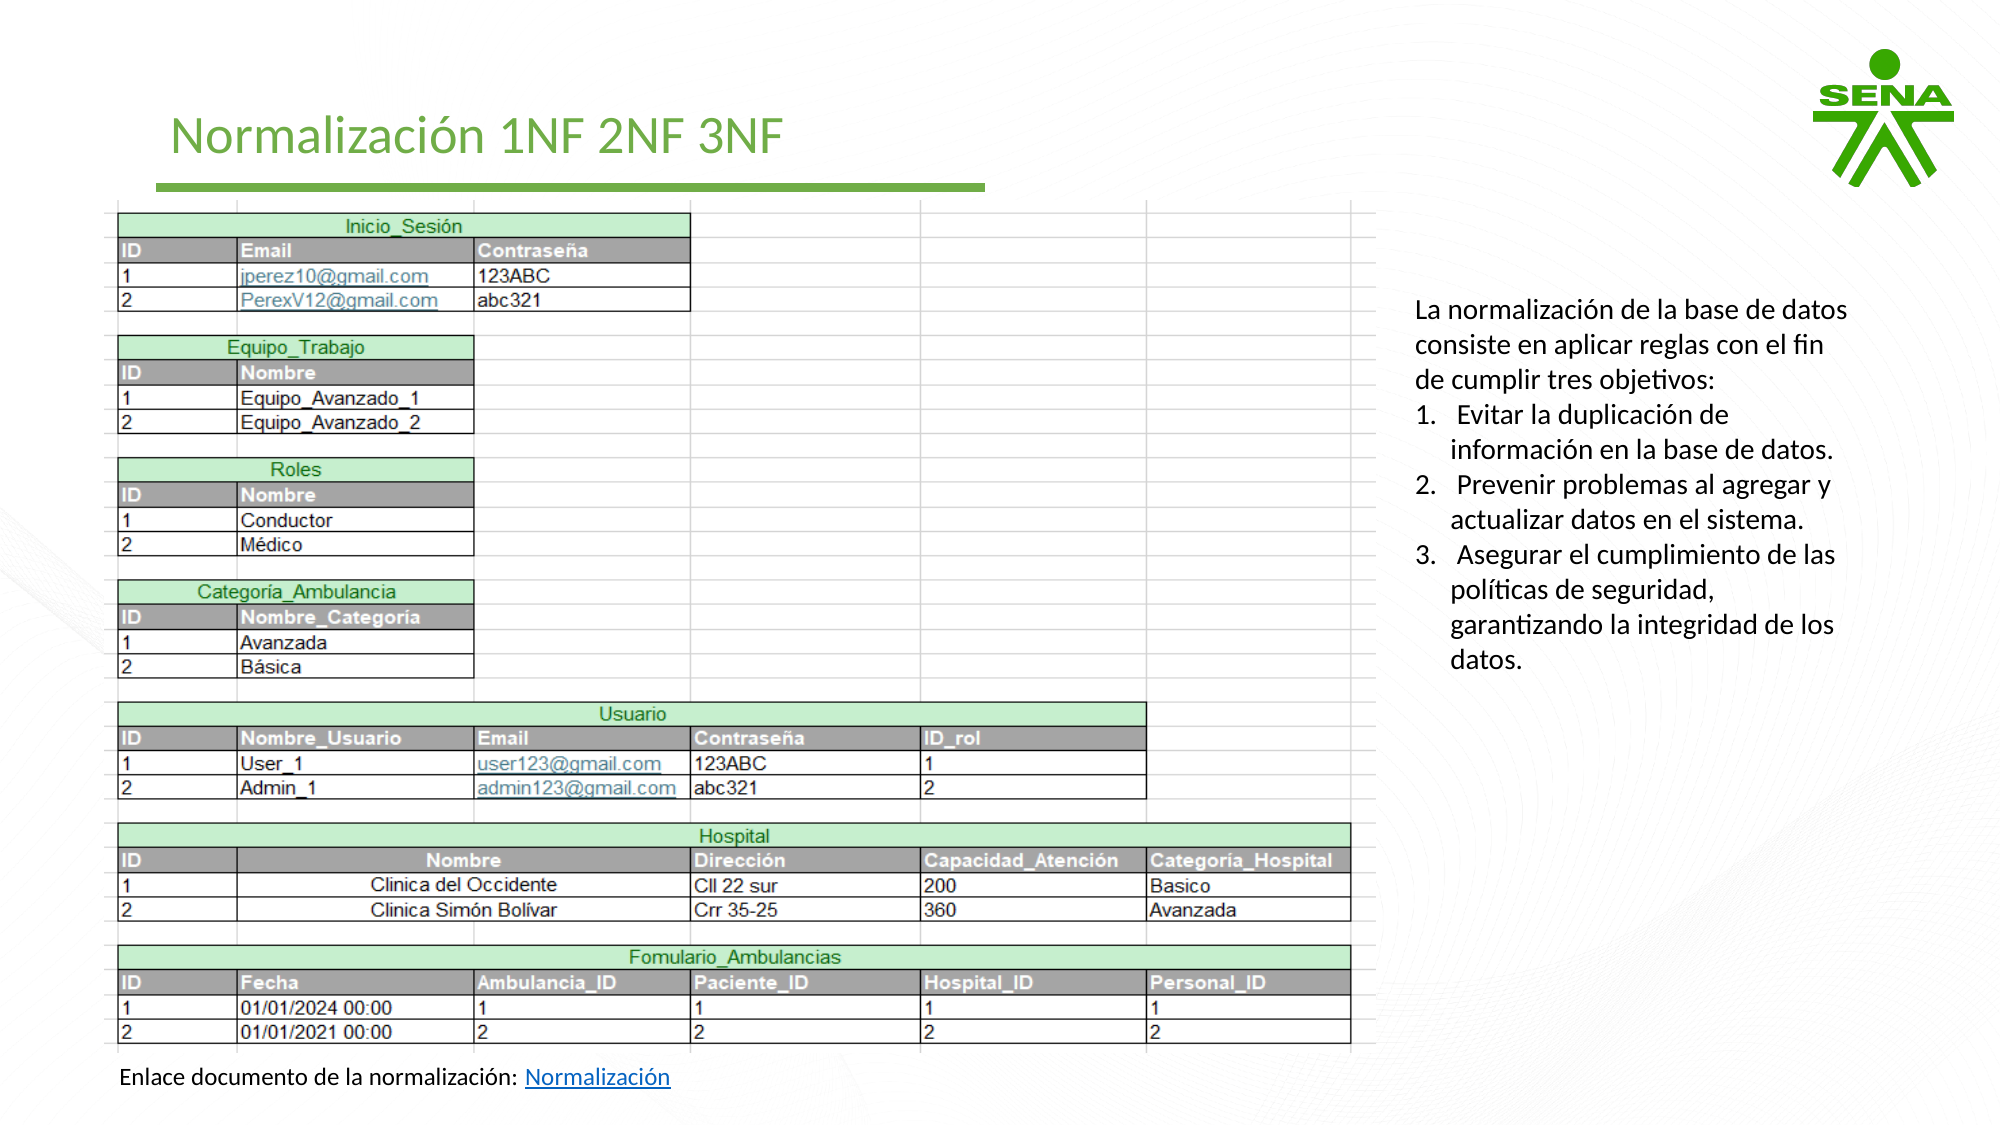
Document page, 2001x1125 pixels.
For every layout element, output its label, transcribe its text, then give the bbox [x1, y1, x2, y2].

text_box La normalización de la base de datos consiste en aplicar reglas con el fin de cumplir tres objetivos: Evitar la duplicación de información en la base de datos. Prevenir problemas al agregar y actualizar datos en el sistema. Asegurar el cumplimiento de las políticas de seguridad, garantizando la integridad de los datos. [1399, 275, 1872, 690]
picture [0, 0, 2000, 1125]
text_box Enlace documento de la normalización: Normalización [104, 1061, 798, 1098]
text_box Normalización 1NF 2NF 3NF [155, 99, 1066, 198]
